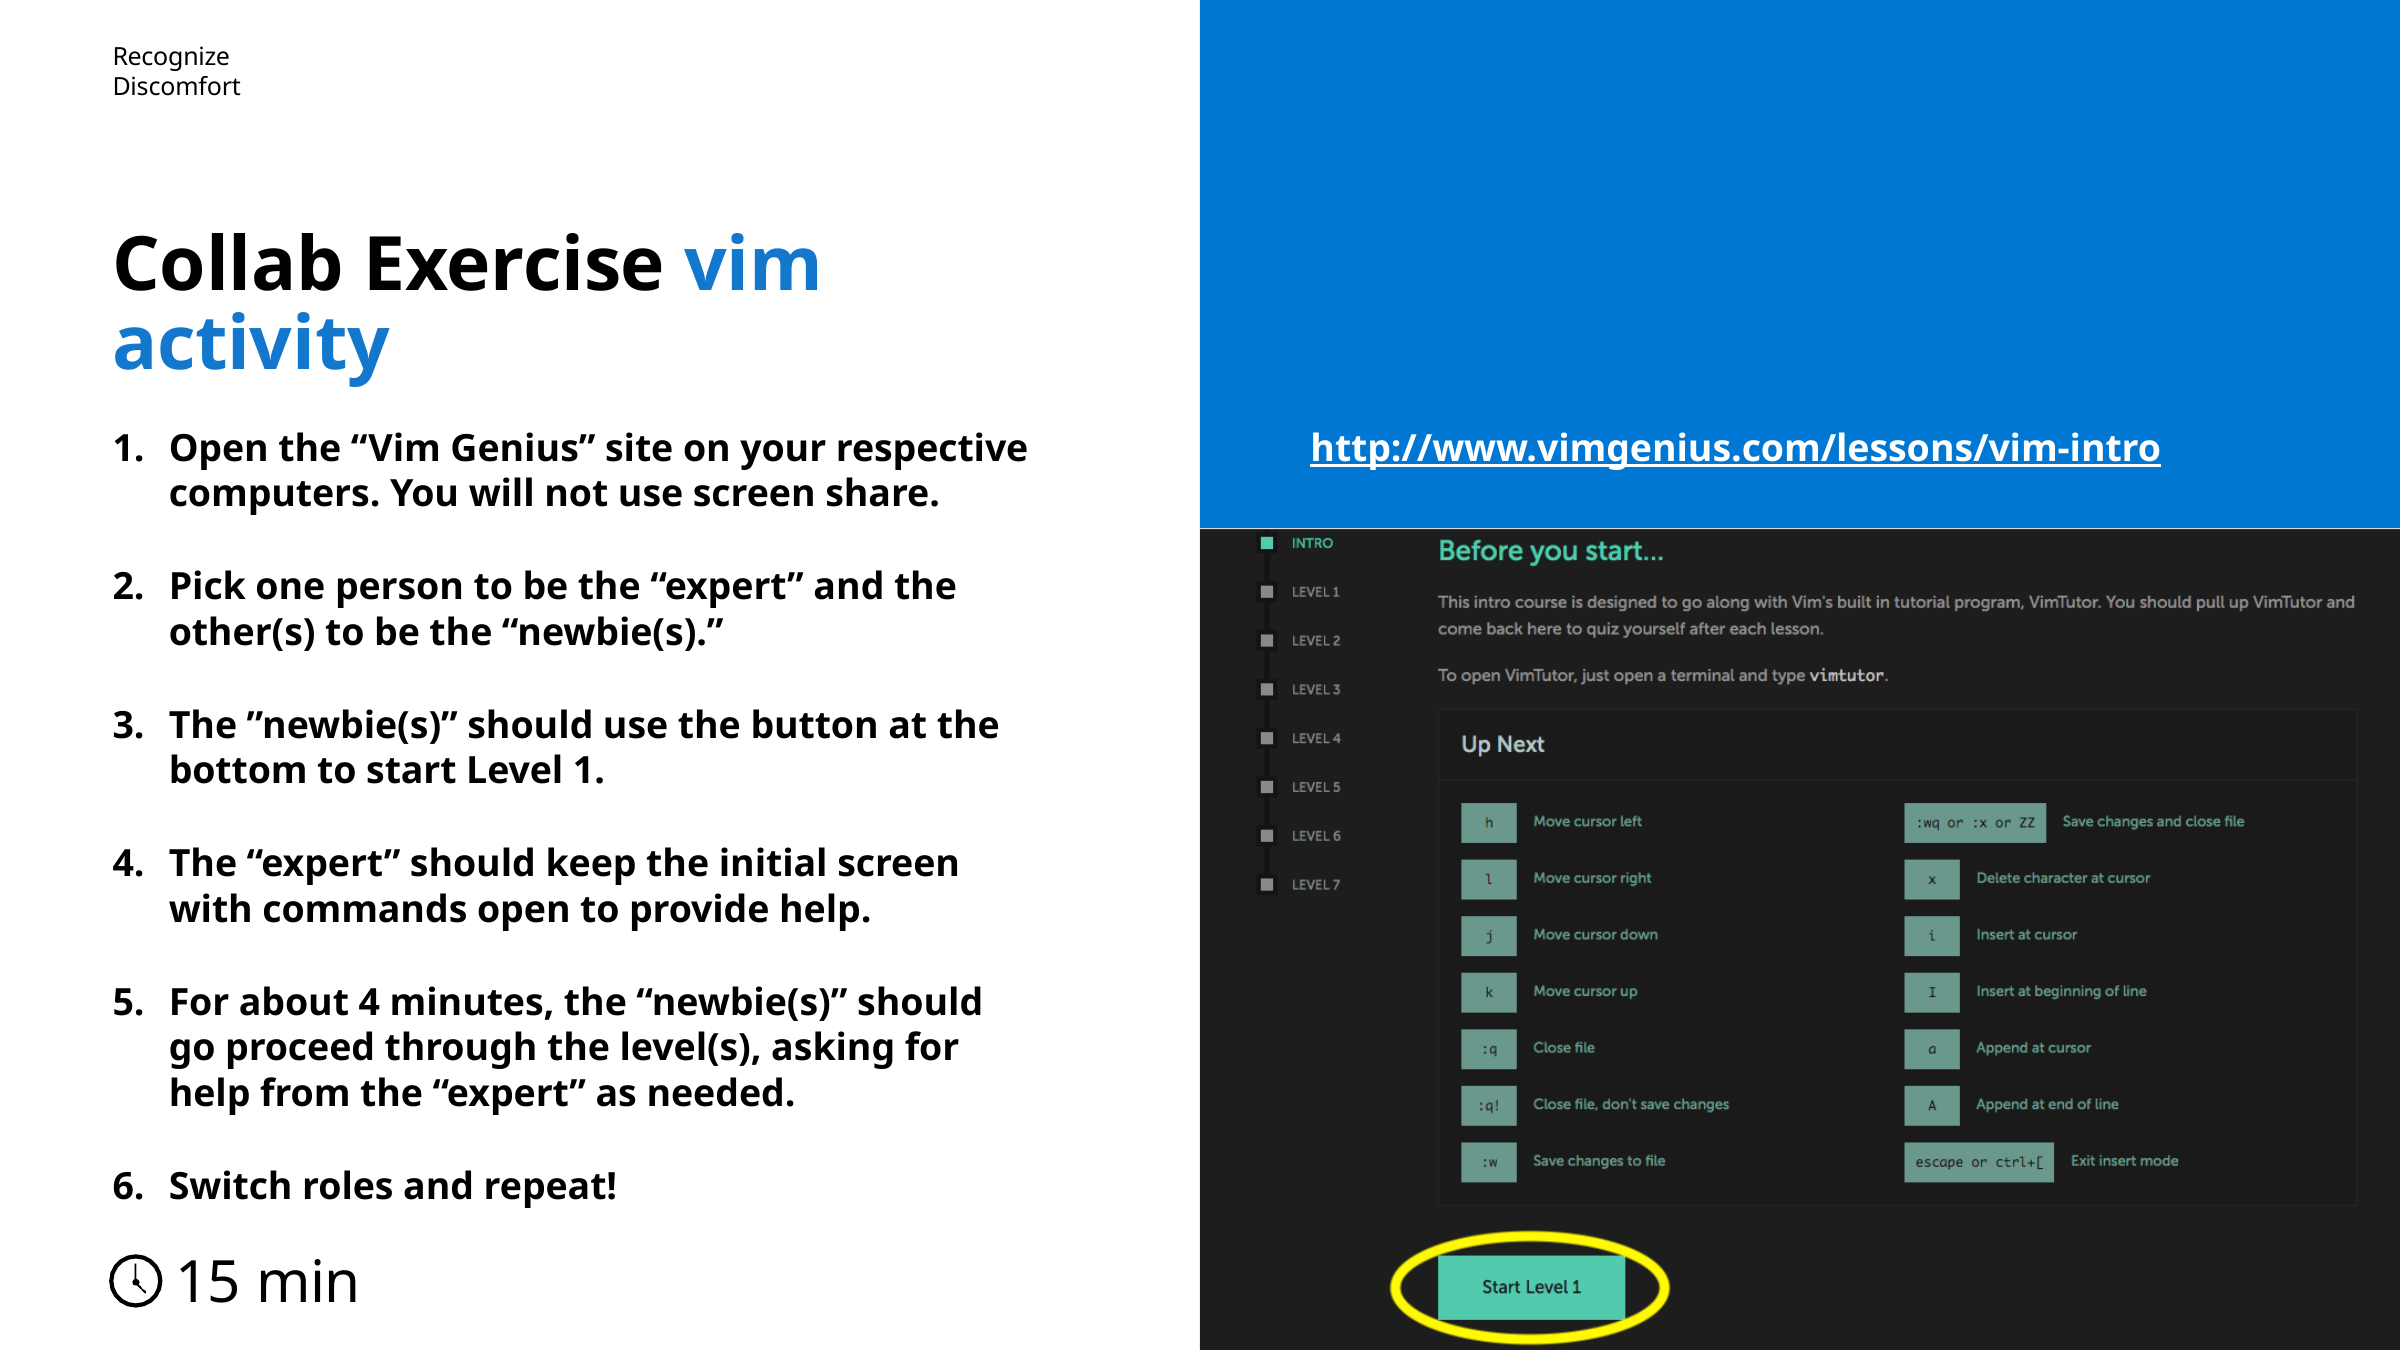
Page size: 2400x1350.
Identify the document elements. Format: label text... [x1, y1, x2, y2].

picture [1199, 528, 2400, 1350]
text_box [110, 1238, 432, 1316]
text_box http://www.vimgenius.com/lessons/vim-intro [1310, 422, 2238, 475]
title Collab Exercise vim activity [110, 212, 1038, 422]
text_box Recognize Discomfort [110, 38, 351, 101]
text_box [1199, 0, 2400, 528]
text_box Open the “Vim Genius” site on your respective computers. You will not use screen share. Pick one person to be the “expert” and the other(s) to be the “newbie(s).” The ”newbie(s)” should use the button at the bottom to start Level 1. The “expert” should keep the initial screen with commands open to provide help. For about 4 minutes, the “newbie(s)” should go proceed through the level(s), asking for help from the “expert” as needed. Switch roles and repeat! [110, 422, 1038, 1207]
